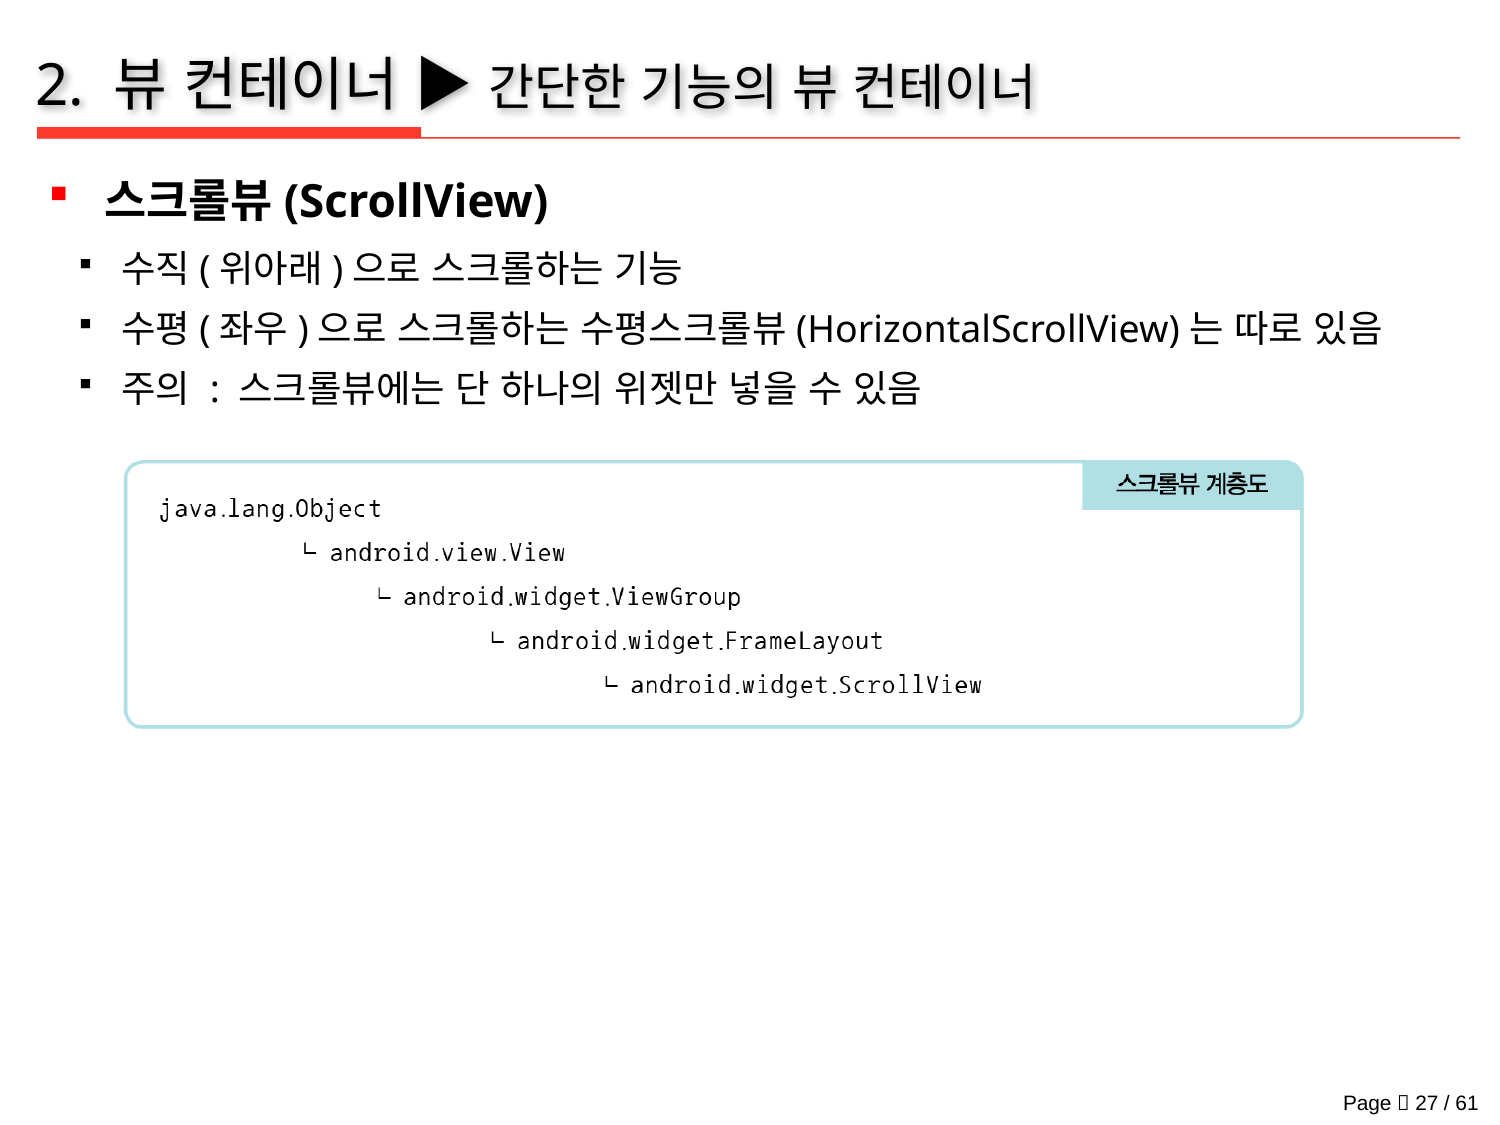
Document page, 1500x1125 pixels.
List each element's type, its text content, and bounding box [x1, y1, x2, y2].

list 스크롤뷰(ScrollView) 수직(위아래)으로 스크롤하는 기능 수평(좌우)으로 스크롤하는 수평스크롤뷰(HorizontalScrollView)는 따로 있음 주의 : 스크롤뷰에는 단 하나의 위젯만 넣을 수 있음 [48, 171, 1448, 880]
title 2. 뷰 컨테이너 ▶ 간단한 기능의 뷰 컨테이너 [35, 47, 1434, 142]
picture [115, 446, 1312, 742]
